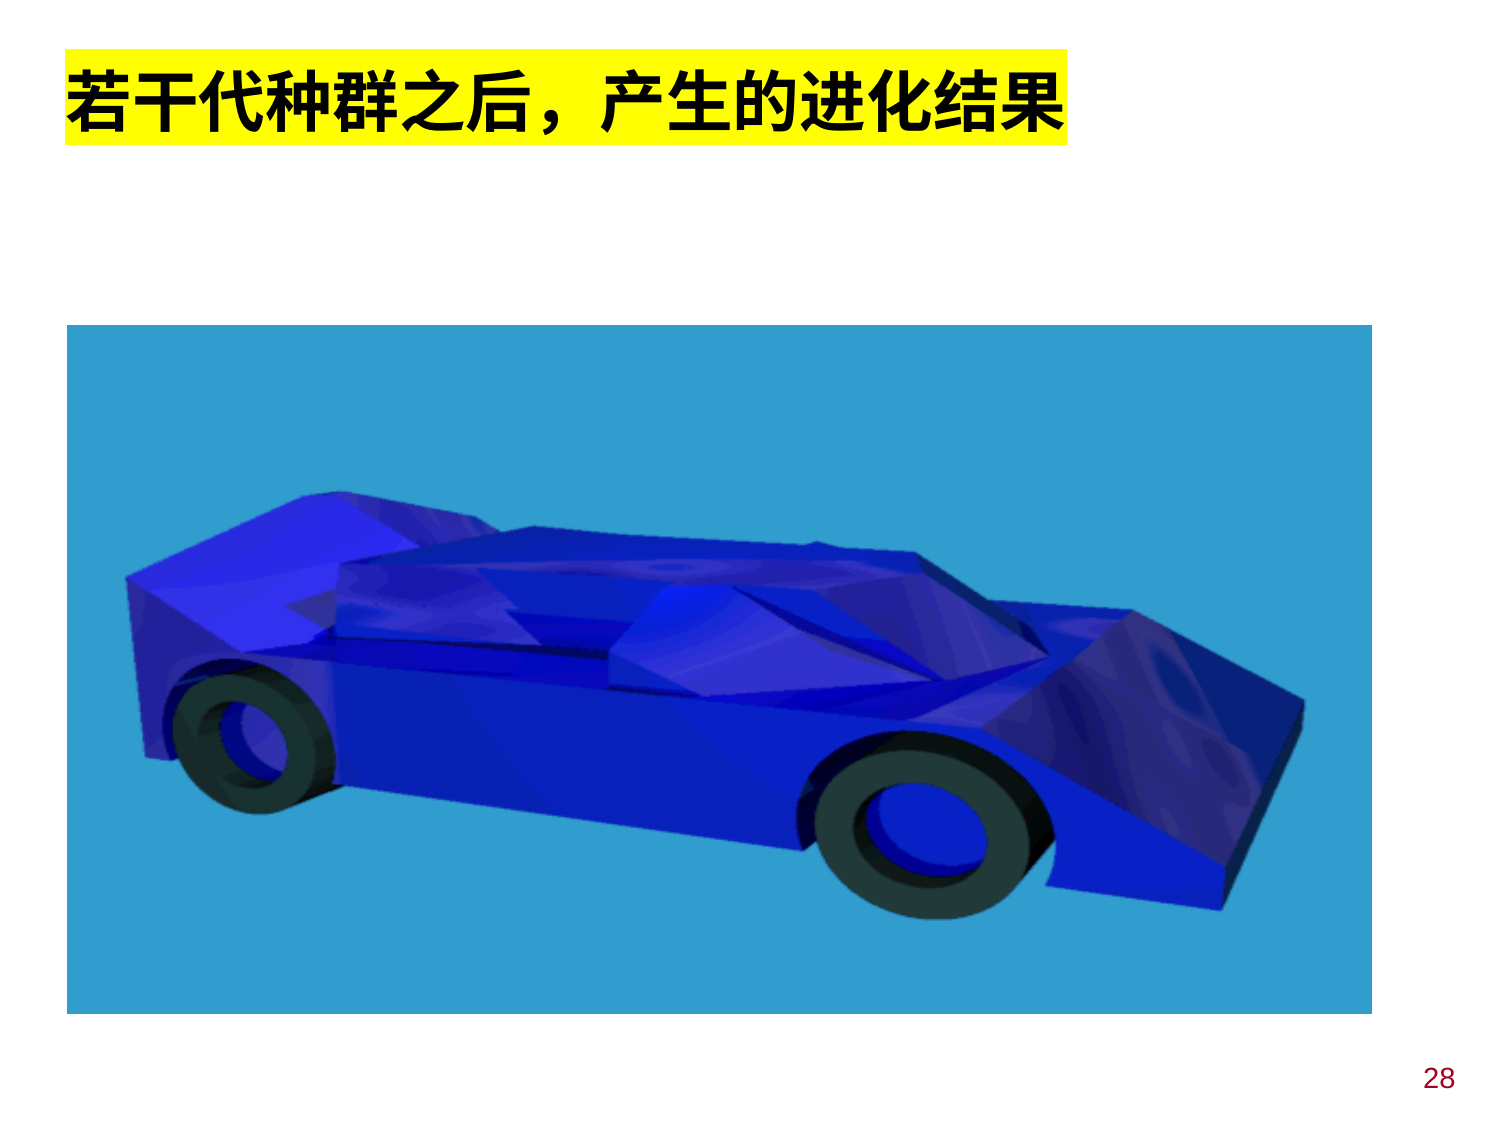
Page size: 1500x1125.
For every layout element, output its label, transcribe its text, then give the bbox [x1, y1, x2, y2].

slide_number 28 [1145, 1051, 1471, 1112]
picture [67, 325, 1372, 1014]
text_box 若干代种群之后，产生的进化结果 [50, 51, 1198, 147]
